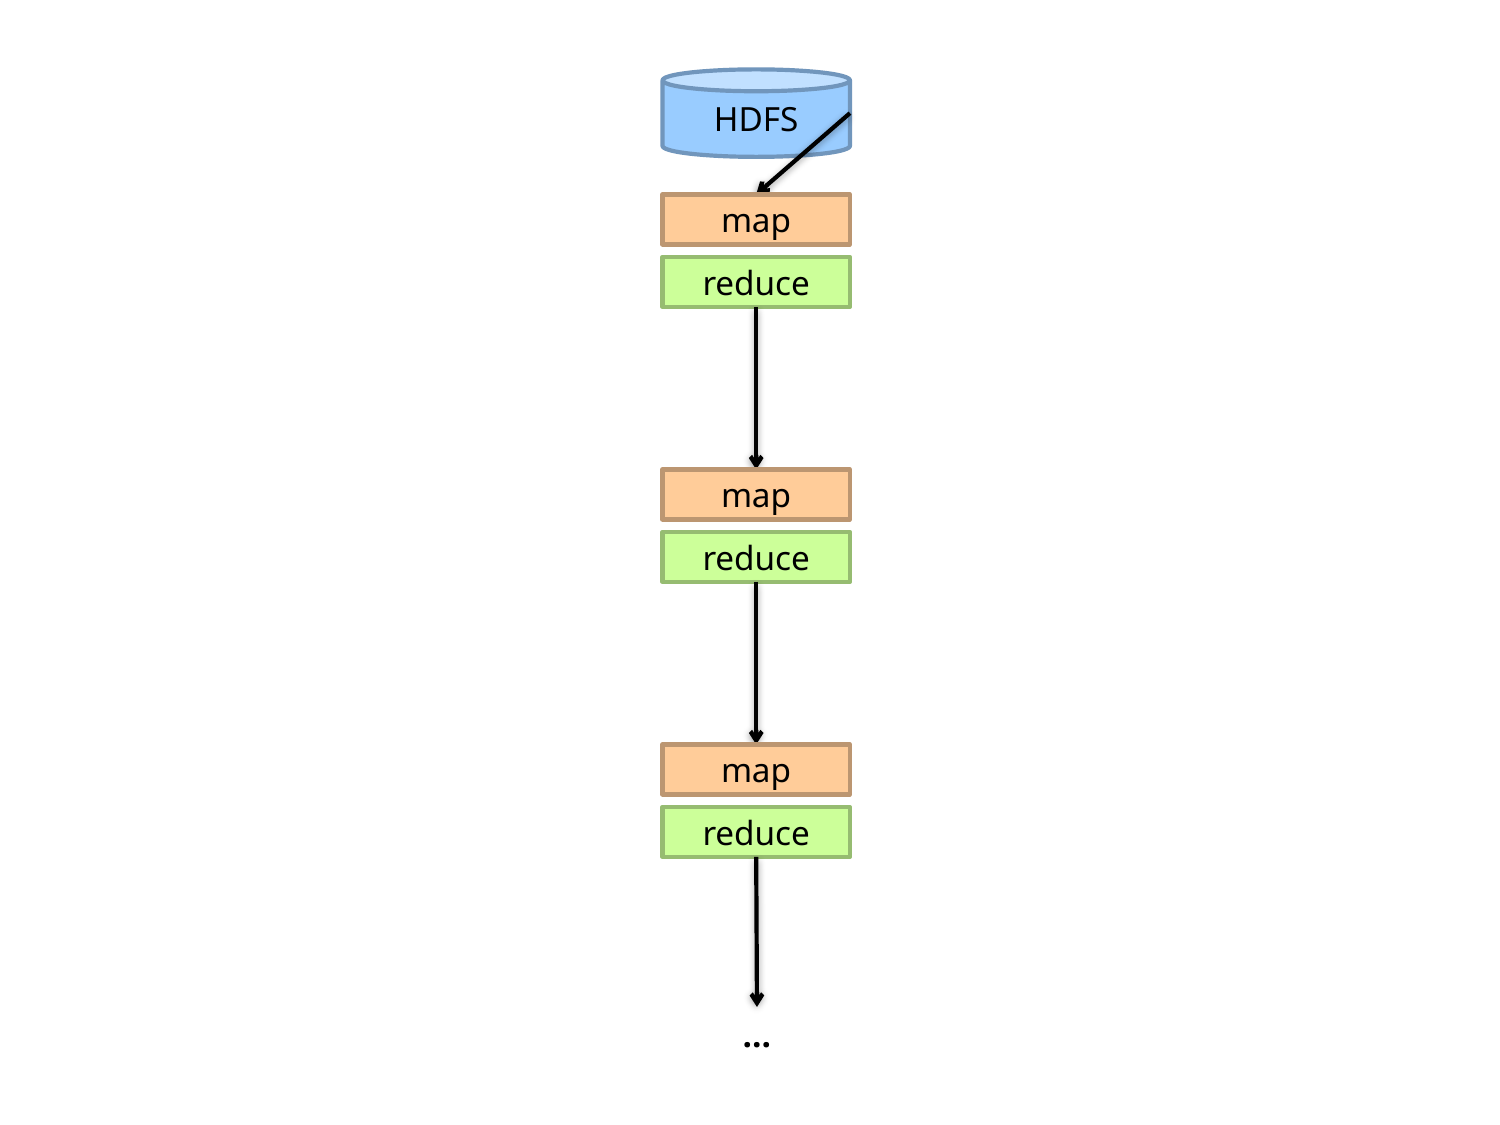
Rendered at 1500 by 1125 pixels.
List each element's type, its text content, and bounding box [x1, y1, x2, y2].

text_box HDFS [660, 67, 853, 159]
text_box map [660, 742, 852, 797]
text_box reduce [660, 255, 852, 309]
text_box map [660, 192, 852, 247]
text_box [667, 72, 846, 89]
text_box map [660, 467, 852, 522]
text_box … [727, 1006, 787, 1062]
text_box reduce [660, 805, 852, 859]
text_box reduce [660, 530, 852, 584]
